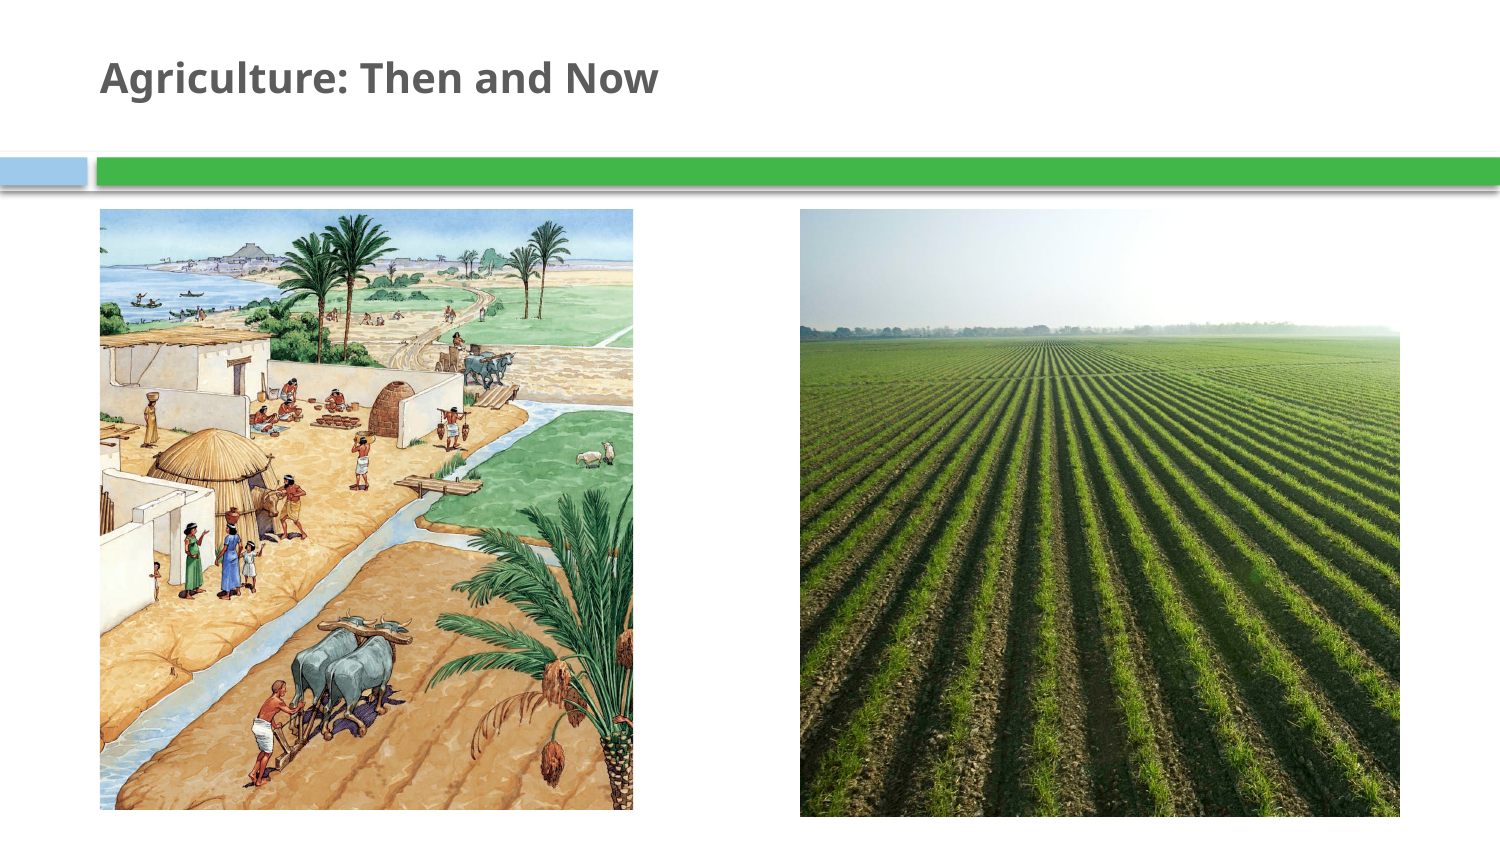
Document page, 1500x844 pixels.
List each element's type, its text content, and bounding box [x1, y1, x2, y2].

title Agriculture: Then and Now [85, 6, 1238, 147]
picture [799, 209, 1401, 818]
picture [99, 208, 634, 810]
